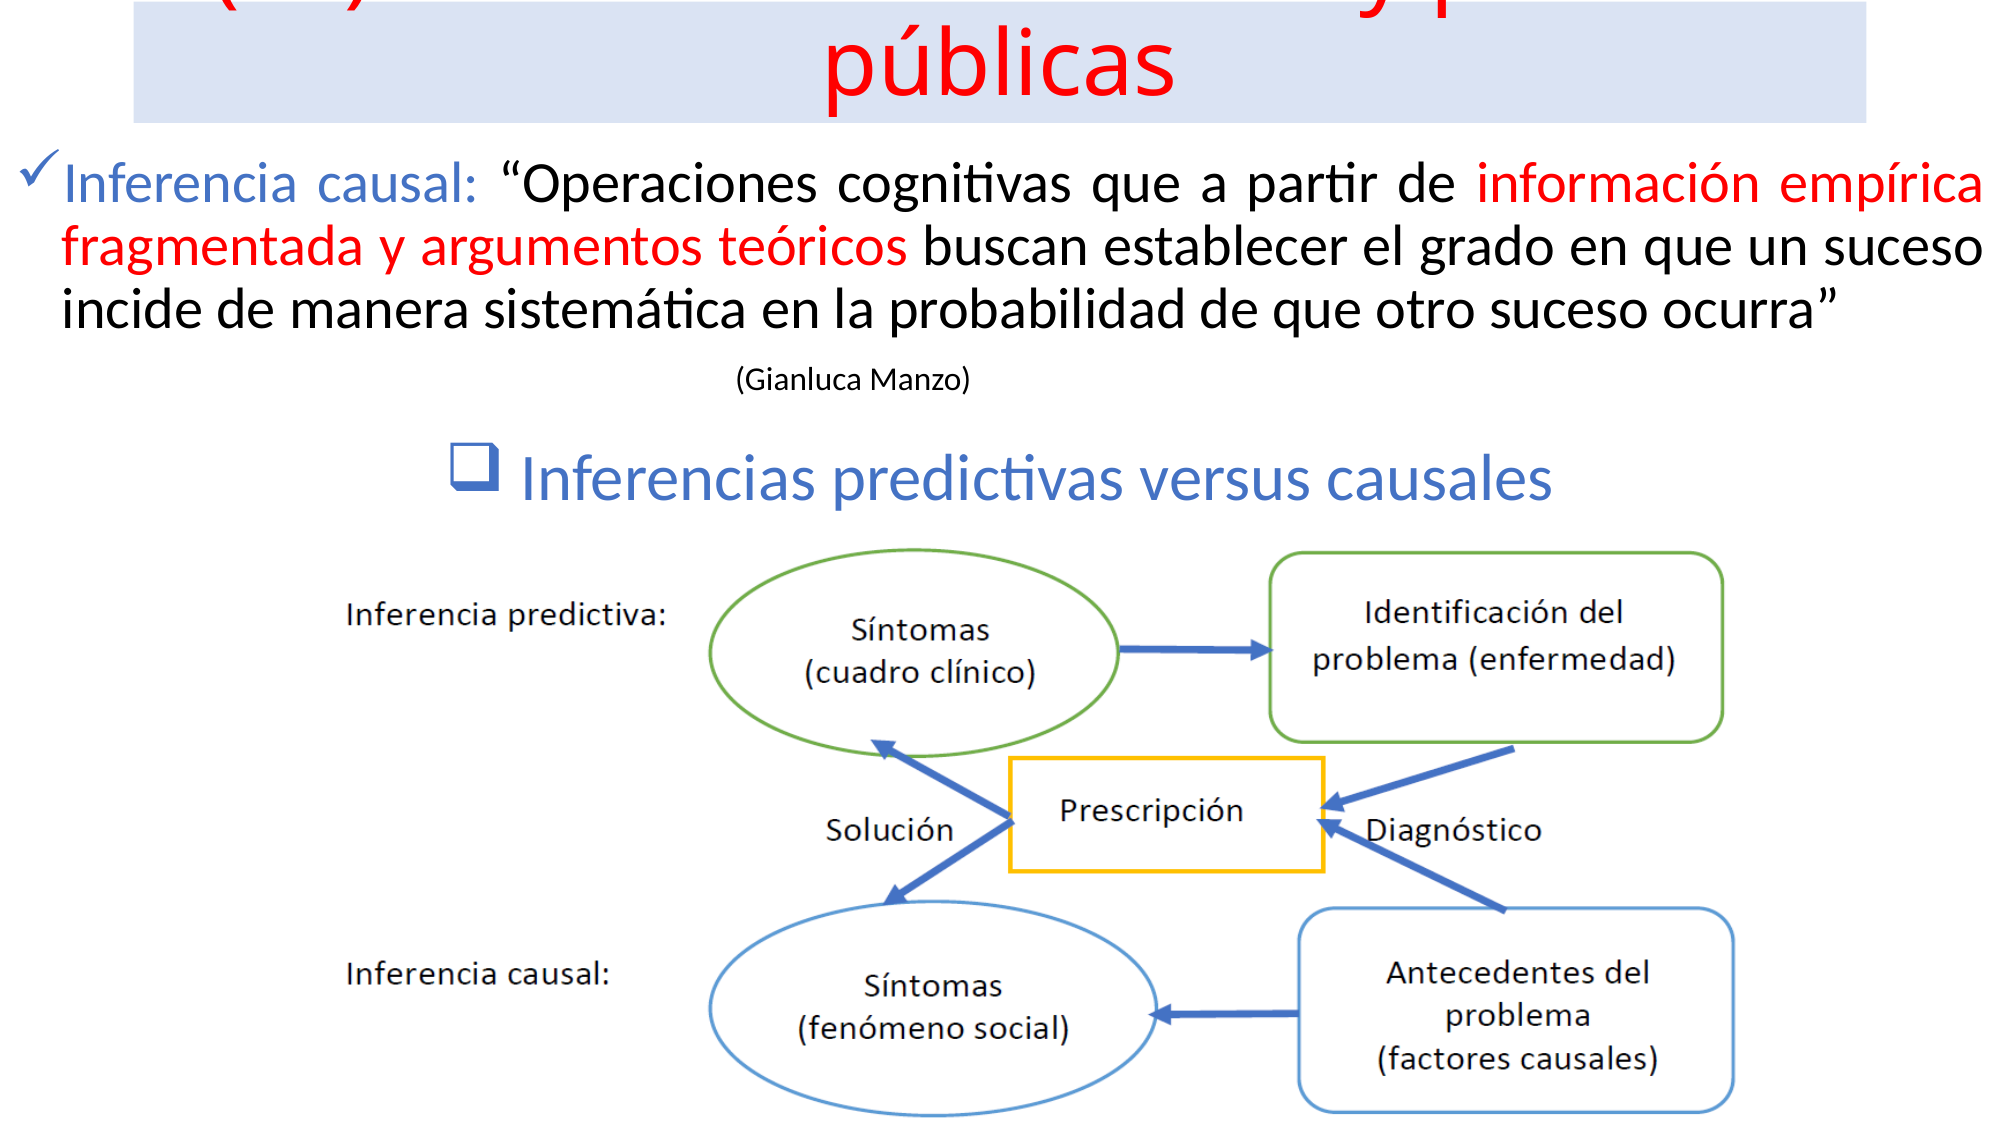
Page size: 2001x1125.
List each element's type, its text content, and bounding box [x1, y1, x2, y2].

title (12) Análisis de causalidad y políticas públicas [133, 1, 1867, 123]
list Inferencias predictivas versus causales [0, 468, 2000, 1124]
list Inferencia causal: “Operaciones cognitivas que a partir de información empírica fragmentada y argumentos teóricos buscan establecer el grado en que un suceso incide de manera sistemática en la probabilidad de que otro suceso ocurra” (Gianluca Manzo) [0, 145, 2000, 468]
picture [343, 536, 1745, 1124]
